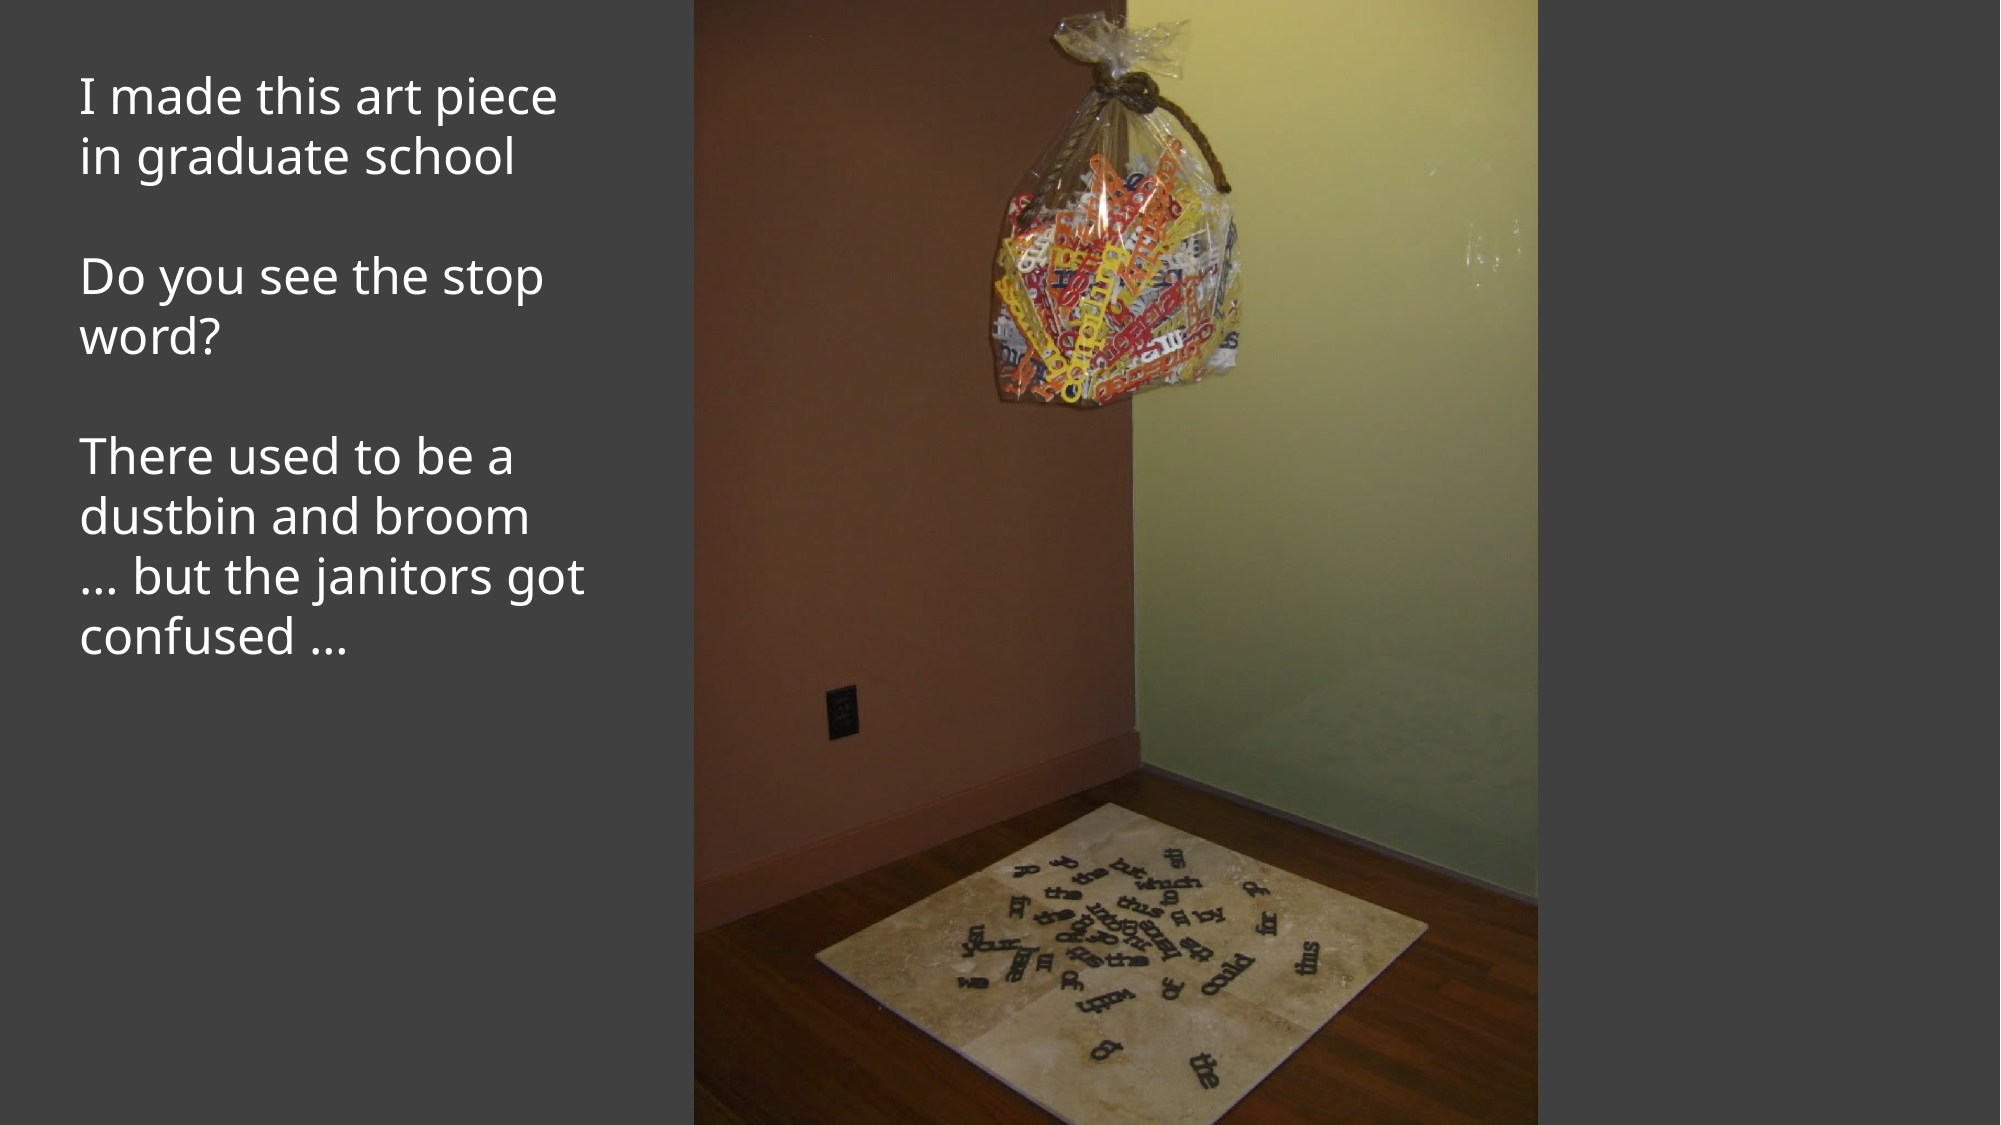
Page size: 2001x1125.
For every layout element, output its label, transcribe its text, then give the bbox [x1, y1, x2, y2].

picture [694, 0, 1538, 1125]
text_box I made this art piece in graduate school Do you see the stop word? There used to be a dustbin and broom … but the janitors got confused … [64, 57, 603, 673]
